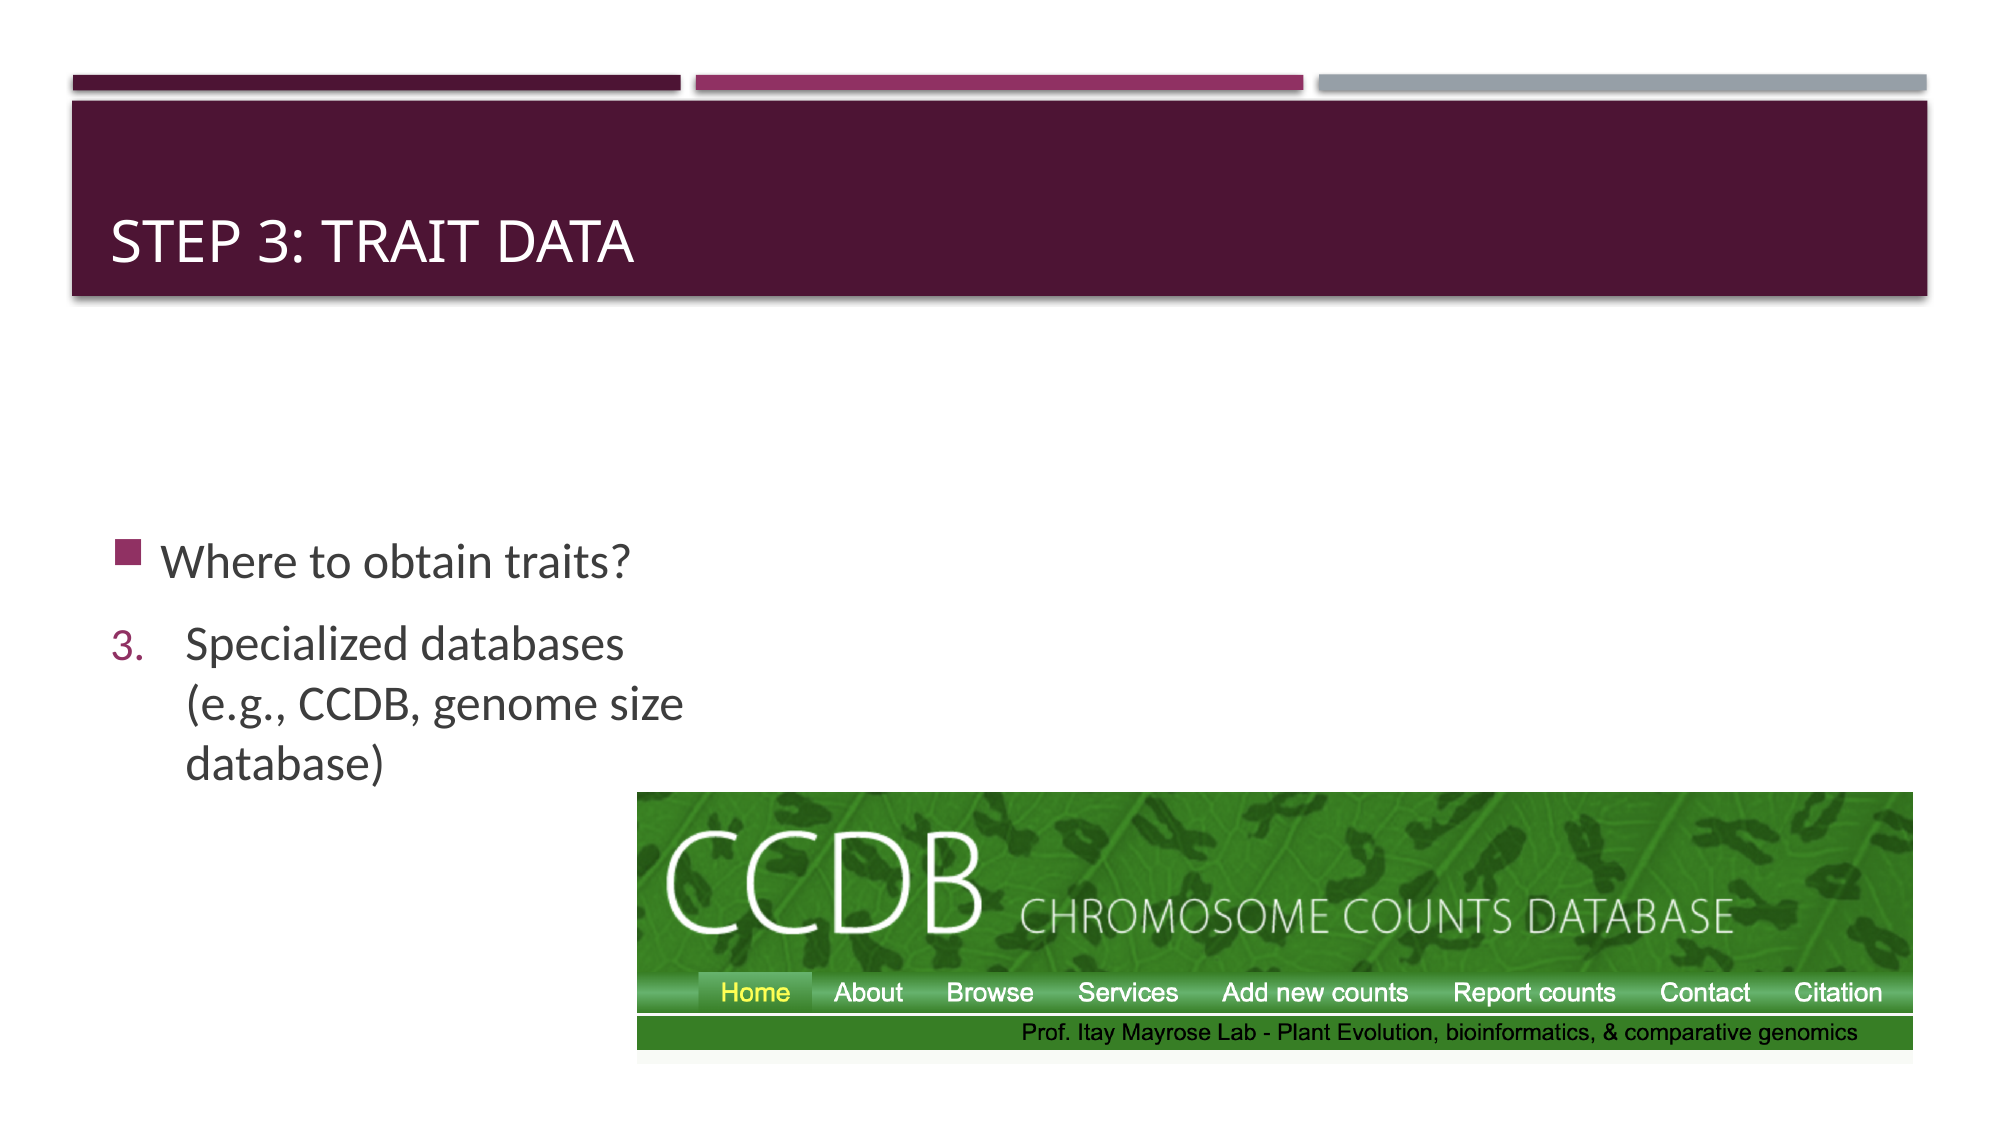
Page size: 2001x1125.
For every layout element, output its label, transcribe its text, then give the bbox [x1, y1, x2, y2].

list Where to obtain traits? Specialized databases (e.g., CCDB, genome size database) [95, 357, 725, 962]
picture [636, 792, 1913, 1065]
title STEP 3: Trait DATA [95, 115, 1905, 282]
